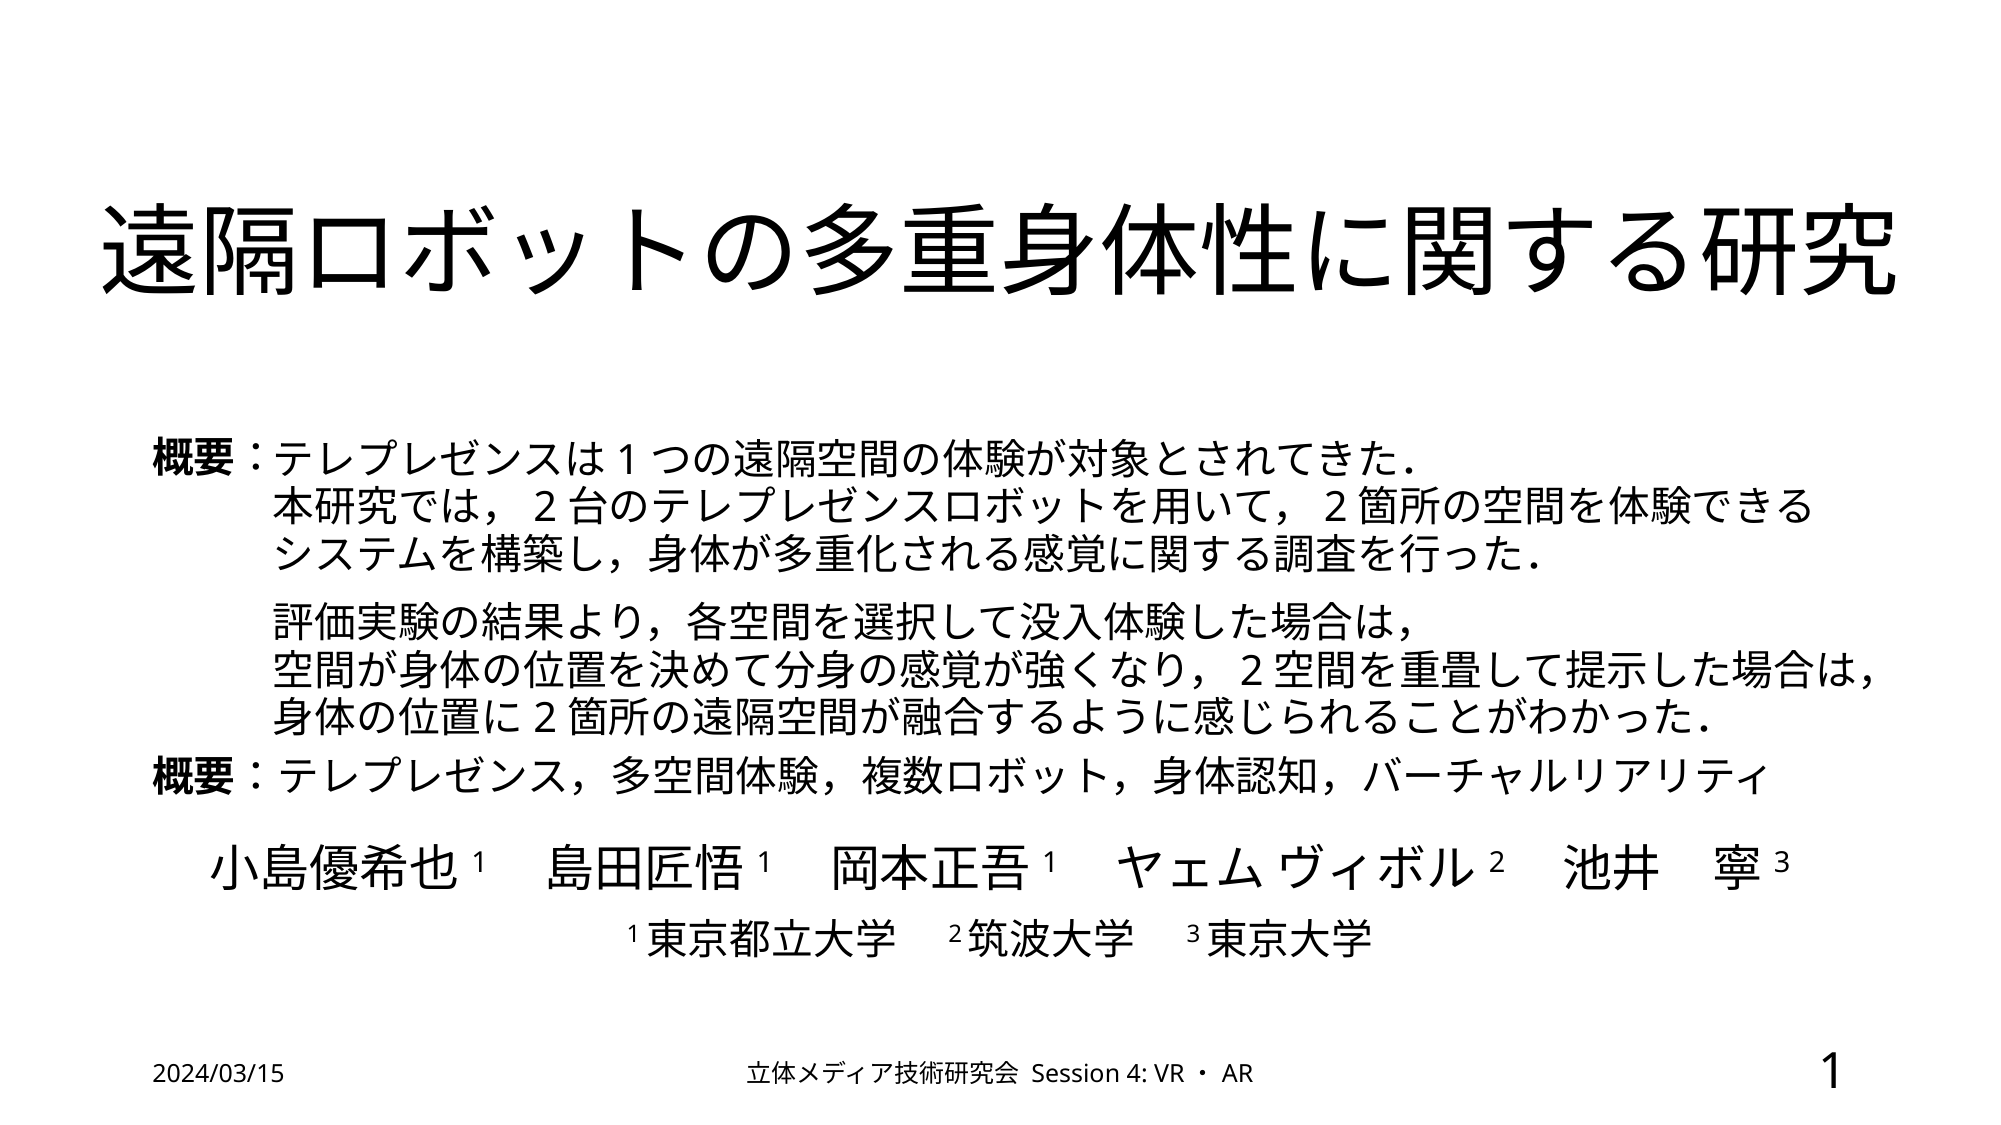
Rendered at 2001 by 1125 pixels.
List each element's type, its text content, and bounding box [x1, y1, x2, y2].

slide_number 1 [1412, 1042, 1863, 1103]
footer 立体メディア技術研究会 Session 4: VR・AR [611, 1042, 1389, 1103]
text_box 概要：テレプレゼンス，多空間体験，複数ロボット，身体認知，バーチャルリアリティ [137, 742, 1807, 808]
list テレプレゼンスは1つの遠隔空間の体験が対象とされてきた． 本研究では，2台のテレプレゼンスロボットを用いて，2箇所の空間を体験できる システムを構築し，身体が多重化される感覚に関する調査を行った． 評価実験の結果より，各空間を選択して没入体験した場合は， 空間が身体の位置を決めて分身の感覚が強くなり，2空間を重畳して提示した場合は，身体の位置に2箇所の遠隔空間が融合するように感じられることがわかった． [257, 428, 1917, 759]
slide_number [137, 1042, 588, 1103]
title 遠隔ロボットの多重身体性に関する研究 [36, 21, 1964, 490]
text_box 概要： [137, 423, 299, 489]
text_box 小島優希也1 島田匠悟1 岡本正吾1 ヤェム ヴィボル2 池井 寧3 1東京都立大学 2筑波大学 3東京大学 [186, 836, 1813, 974]
